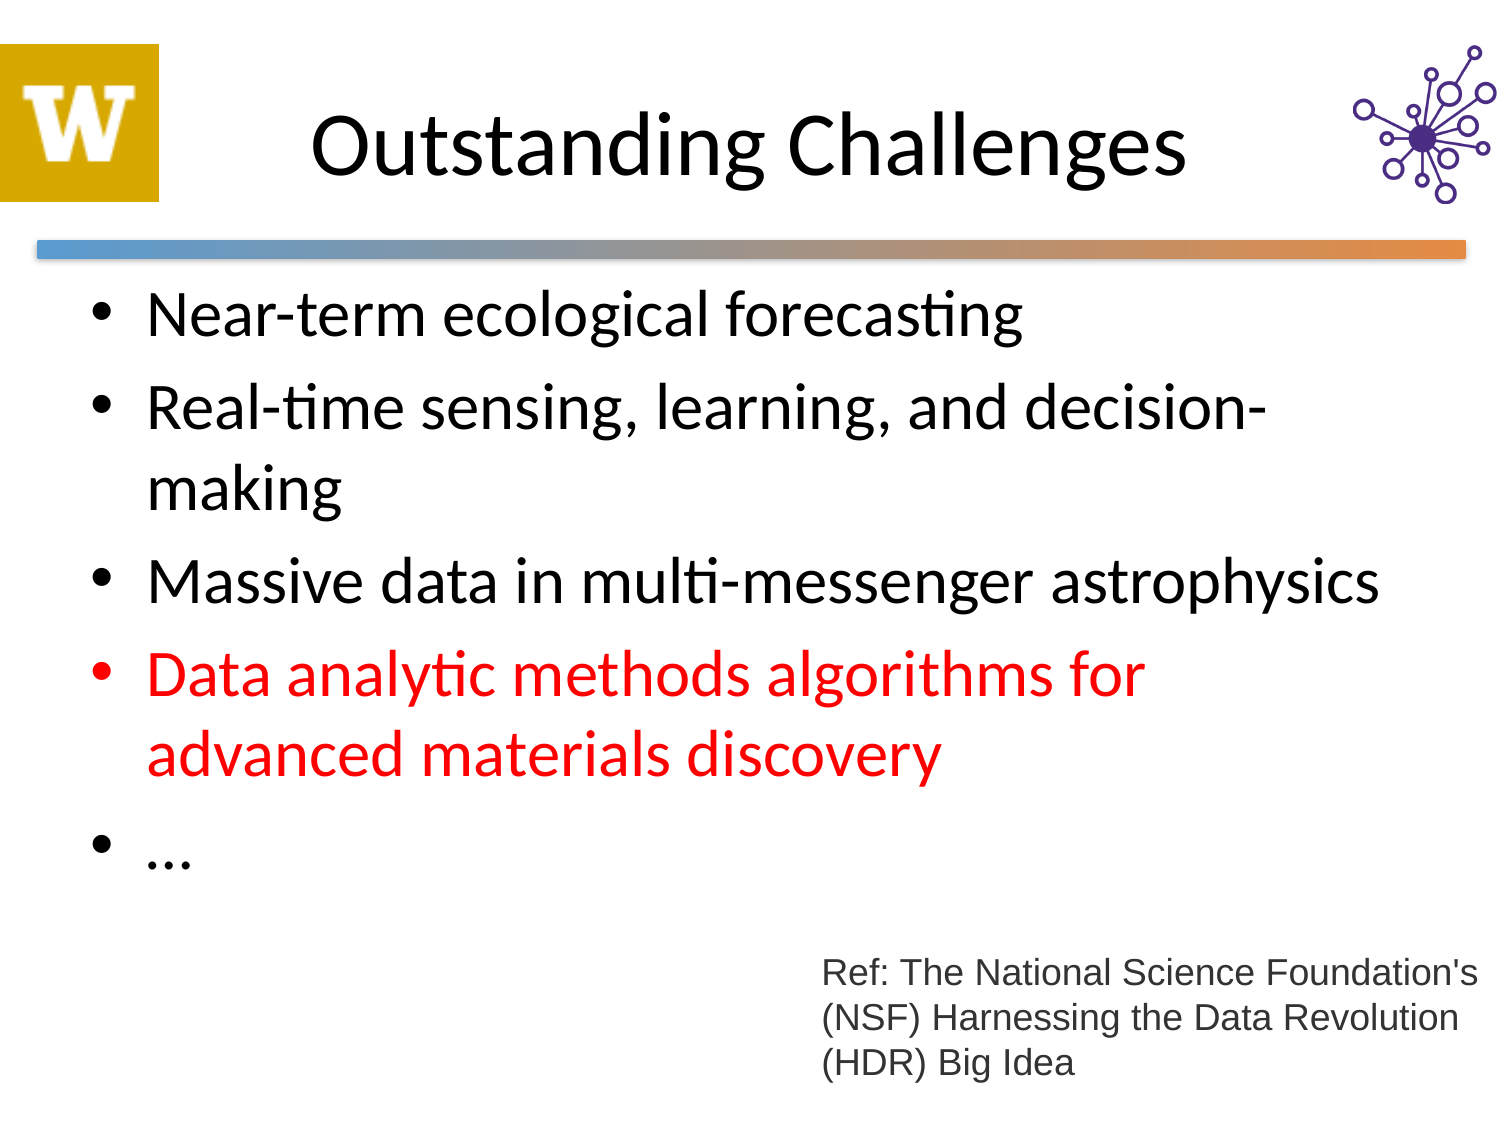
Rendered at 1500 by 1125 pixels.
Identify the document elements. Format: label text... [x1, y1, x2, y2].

picture [0, 44, 159, 202]
title Outstanding Challenges [75, 45, 1425, 233]
text_box Ref: The National Science Foundation's (NSF) Harnessing the Data Revolution (HDR) Big Idea [806, 940, 1500, 1091]
list Near-term ecological forecasting Real-time sensing, learning, and decision-making Massive data in multi-messenger astrophysics Data analytic methods algorithms for advanced materials discovery … [75, 262, 1425, 1093]
picture [1425, 45, 1497, 204]
